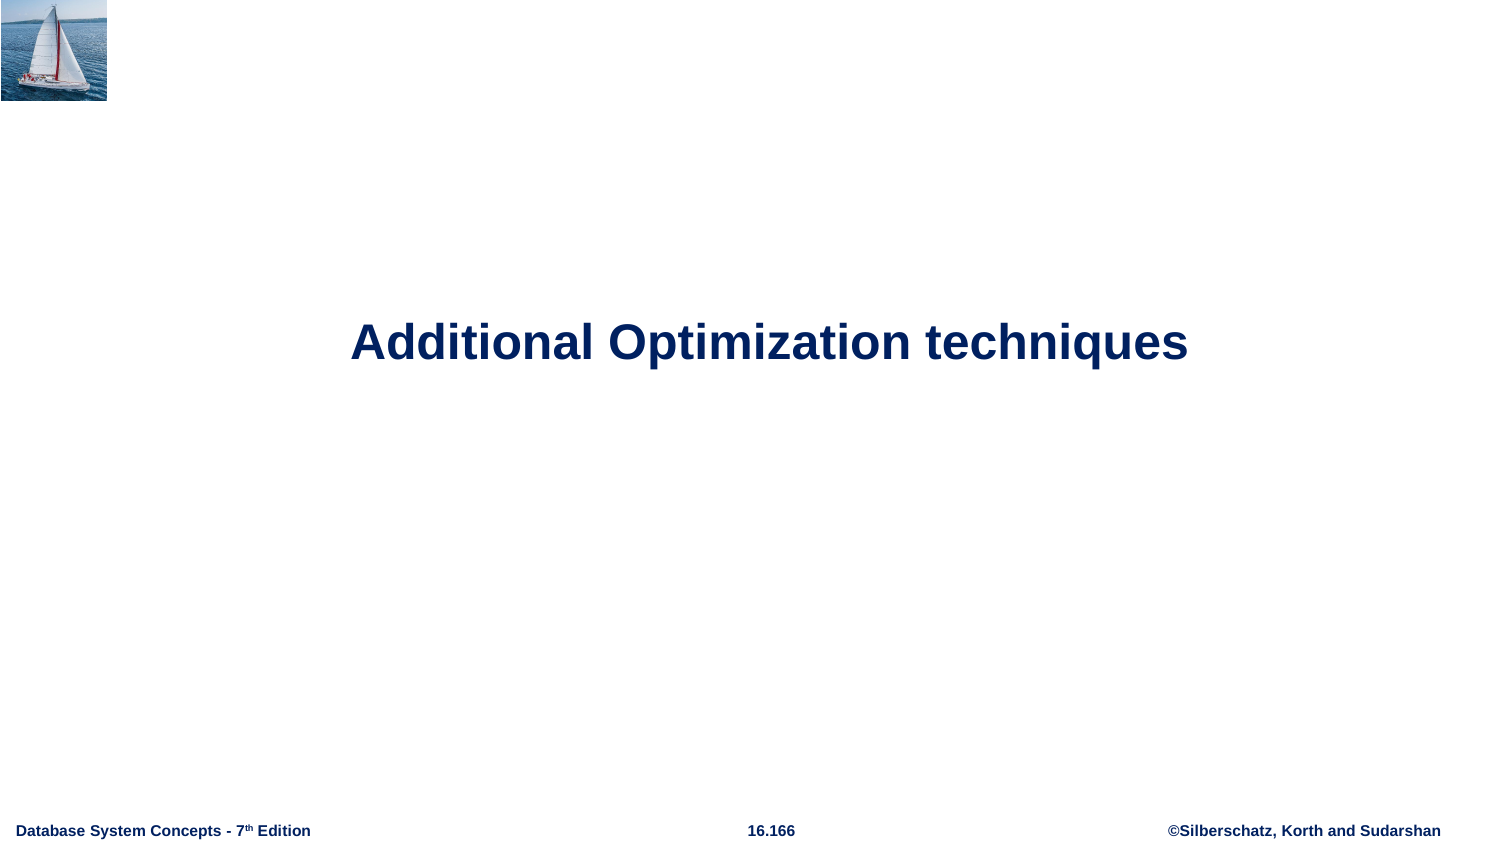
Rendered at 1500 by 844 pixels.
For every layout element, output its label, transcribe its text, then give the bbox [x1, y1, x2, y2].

picture [1, 0, 107, 101]
text_box Additional Optimization techniques [335, 302, 1220, 377]
